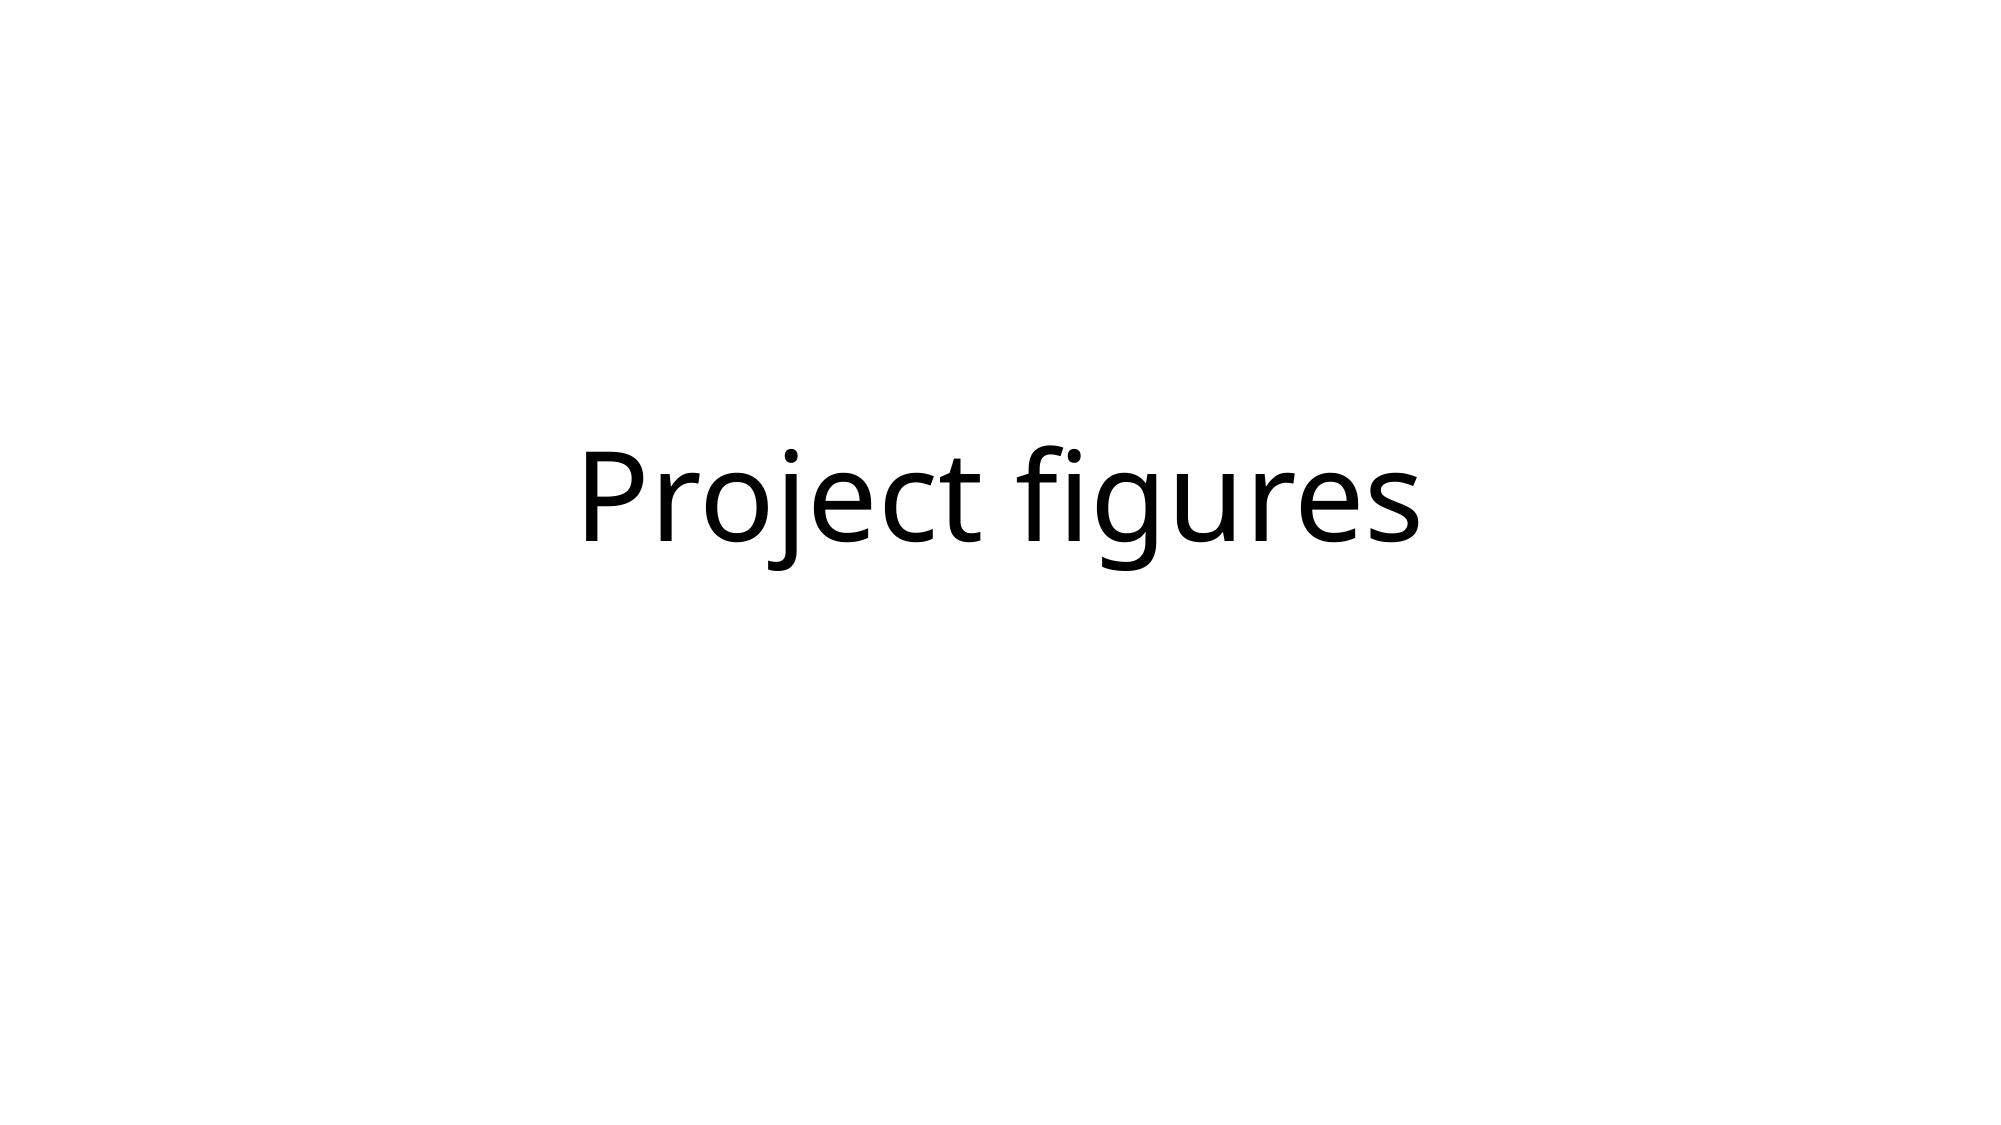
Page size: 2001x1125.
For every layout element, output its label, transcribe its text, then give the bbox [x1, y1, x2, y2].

title Project figures [249, 184, 1750, 576]
